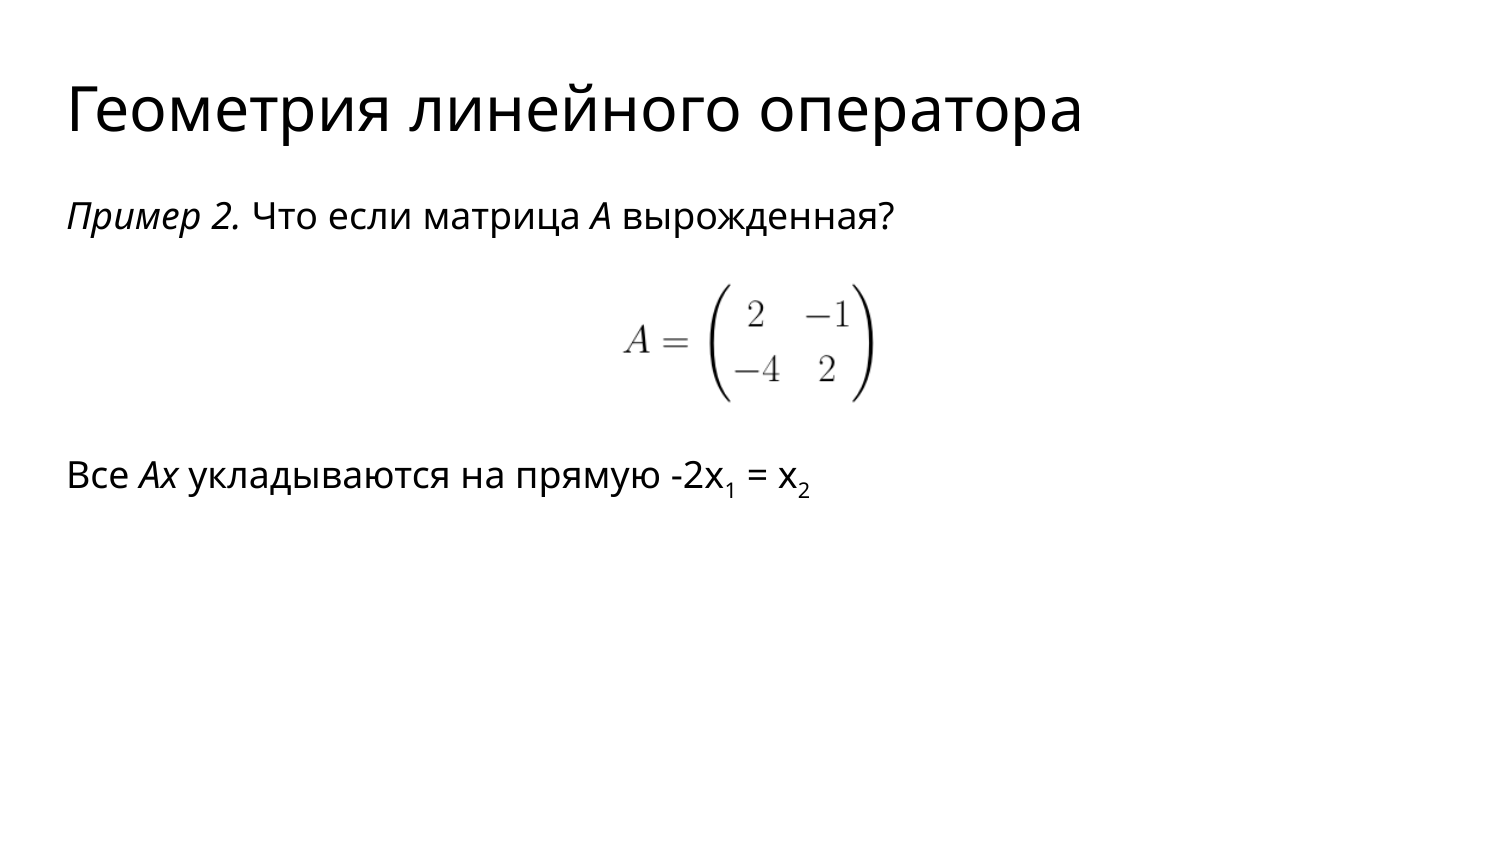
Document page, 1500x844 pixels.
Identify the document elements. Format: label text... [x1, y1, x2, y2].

title Геометрия линейного оператора [51, 54, 1449, 149]
list Пример 2. Что если матрица A вырожденная? Все Ax укладываются на прямую -2x1 = x2 [51, 170, 1449, 731]
picture [619, 267, 881, 412]
